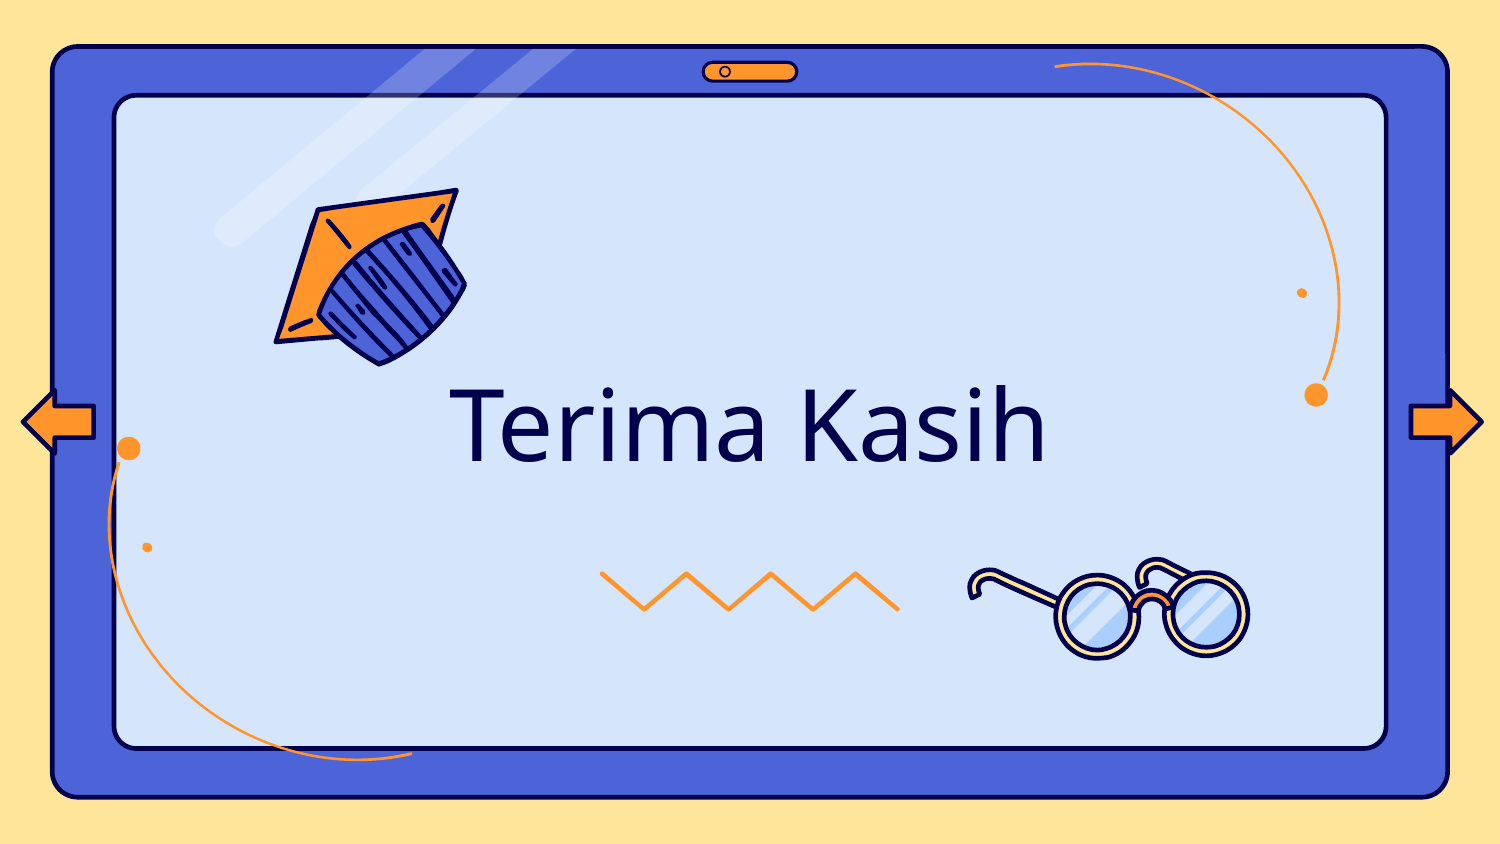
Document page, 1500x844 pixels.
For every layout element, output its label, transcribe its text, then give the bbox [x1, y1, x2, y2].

title Terima Kasih [335, 232, 1165, 612]
text_box [731, 601, 738, 608]
text_box [599, 571, 732, 612]
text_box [264, 199, 474, 368]
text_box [130, 413, 359, 844]
text_box [22, 390, 94, 454]
text_box [1410, 390, 1482, 454]
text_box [969, 558, 1249, 659]
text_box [1099, 0, 1328, 423]
text_box [738, 571, 900, 612]
